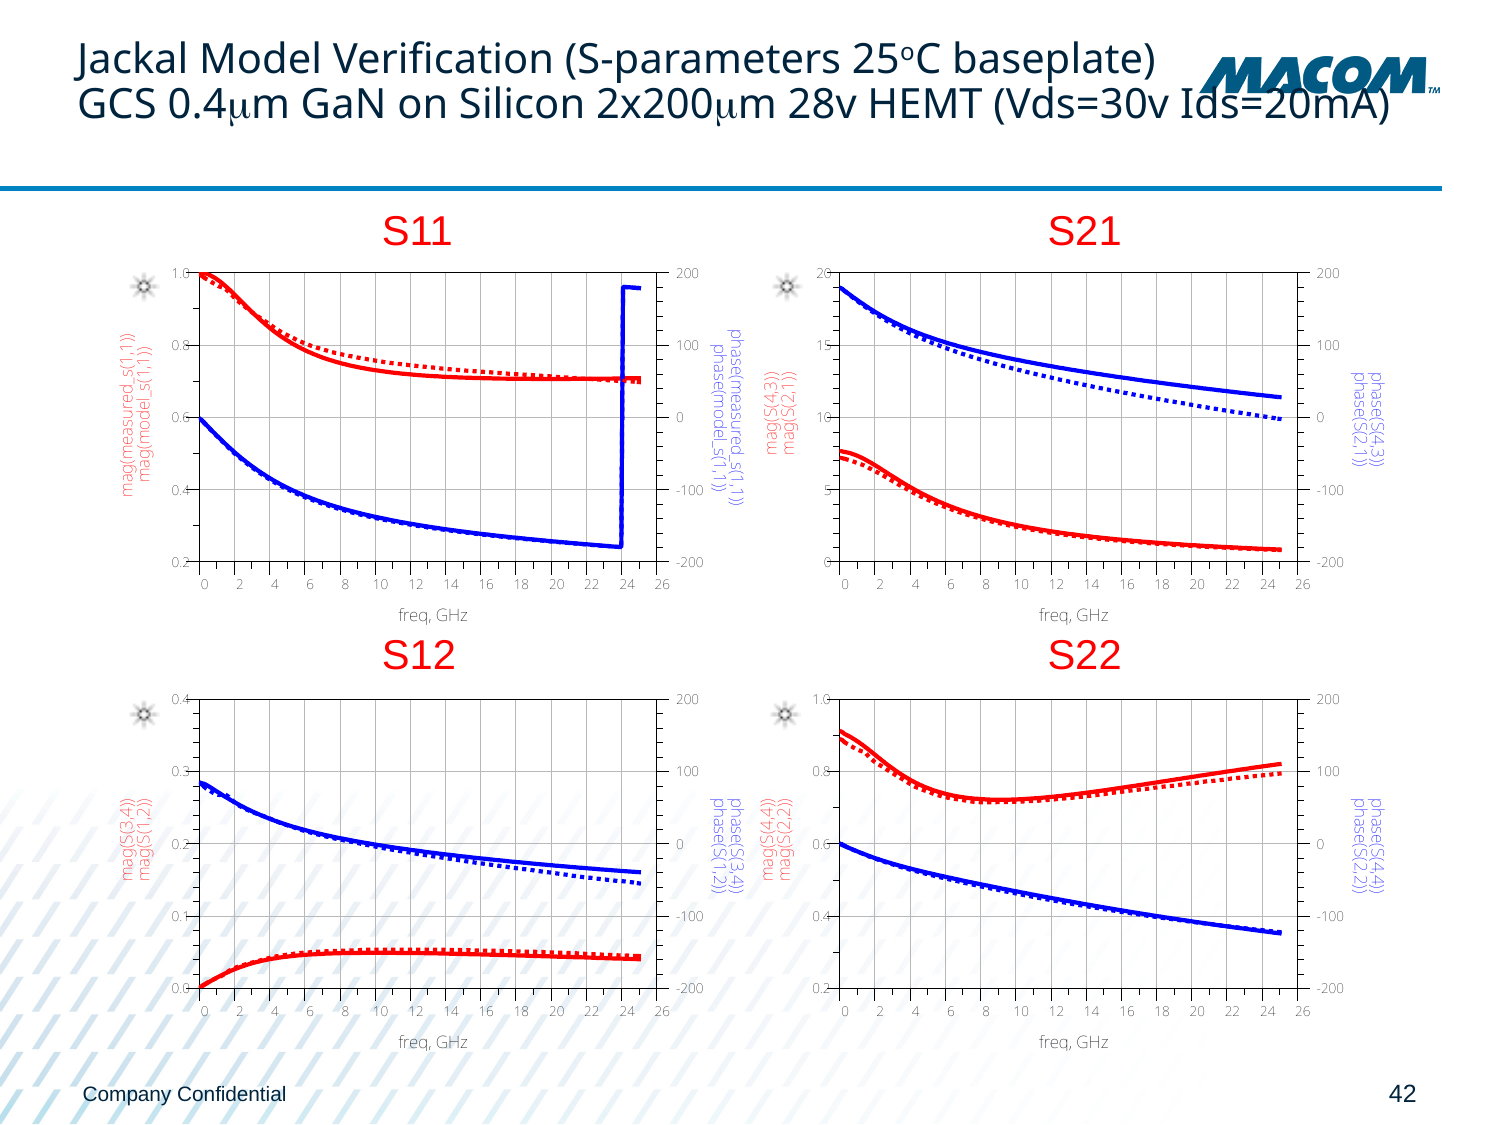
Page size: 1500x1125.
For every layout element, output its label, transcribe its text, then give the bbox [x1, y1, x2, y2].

title Jackal Model Verification (S-parameters 25oC baseplate) GCS 0.4mm GaN on Silicon 2x200mm 28v HEMT (Vds=30v Ids=20mA) [76, 36, 1462, 128]
text_box S11 [367, 202, 468, 254]
picture [0, 255, 1500, 1125]
text_box S21 [1032, 202, 1137, 254]
